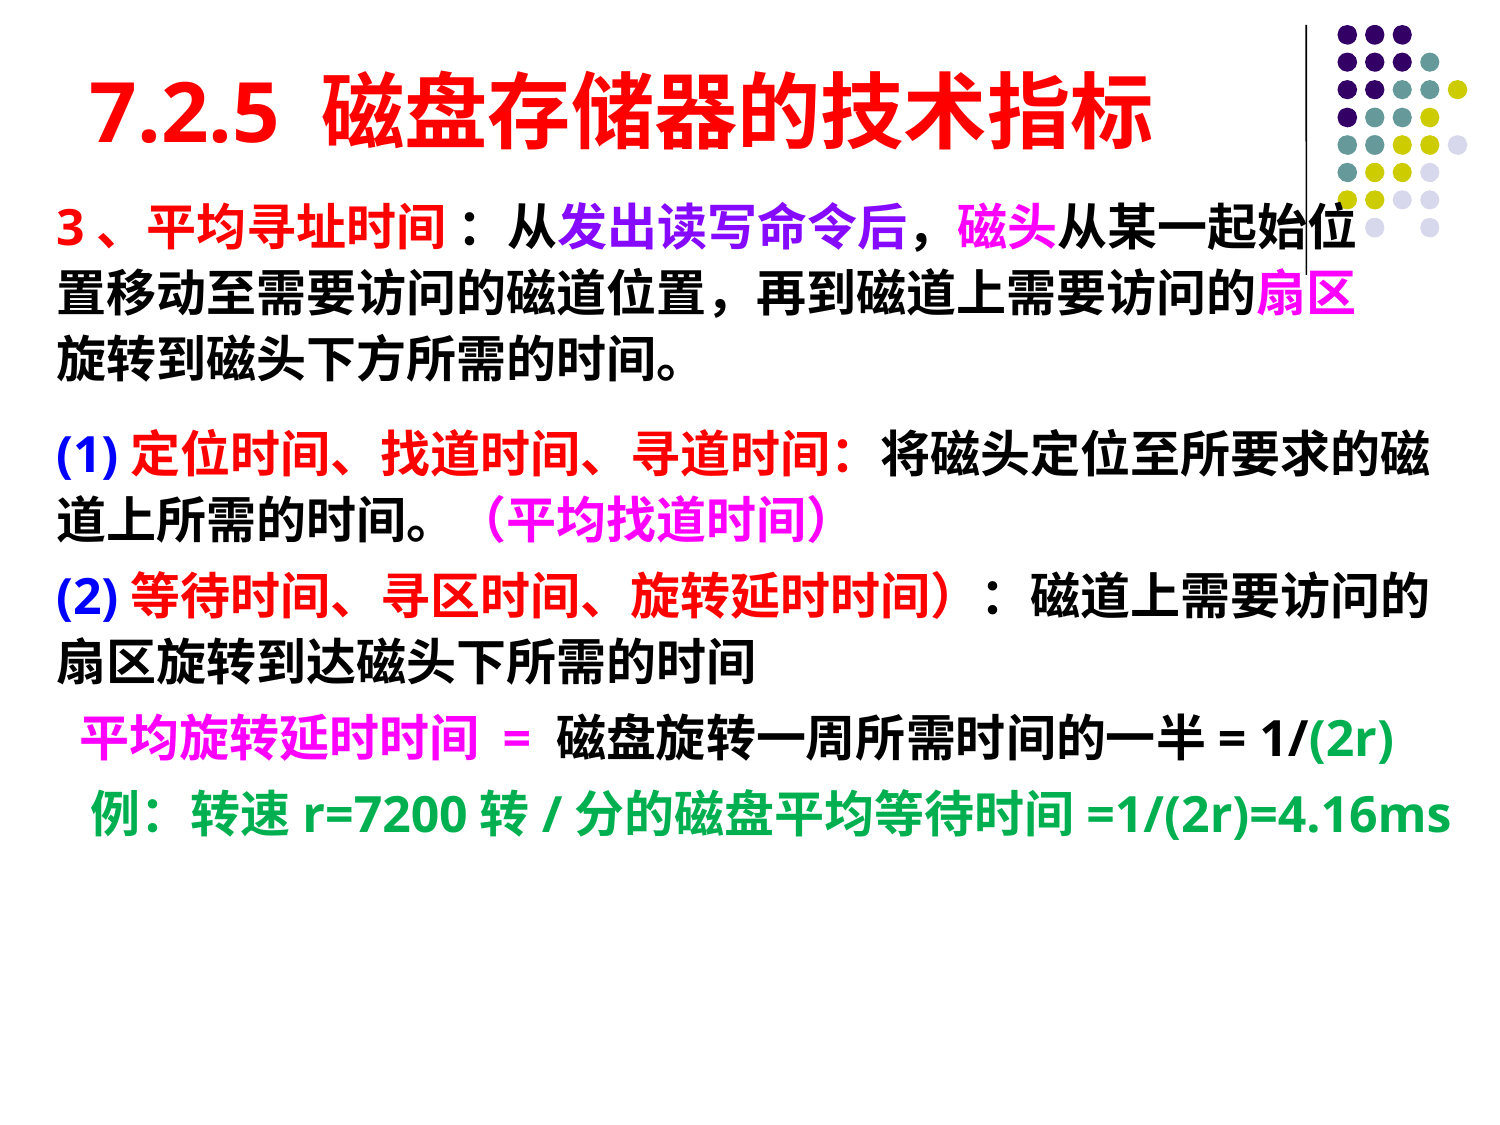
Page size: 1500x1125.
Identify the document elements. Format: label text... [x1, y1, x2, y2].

text_box (1)定位时间、找道时间、寻道时间：将磁头定位至所要求的磁道上所需的时间。（平均找道时间） (2)等待时间、寻区时间、旋转延时时间）：磁道上需要访问的扇区旋转到达磁头下所需的时间 平均旋转延时时间 = 磁盘旋转一周所需时间的一半= 1/(2r) 例：转速r=7200转/分的磁盘平均等待时间=1/(2r)=4.16ms [41, 409, 1481, 878]
title 7.2.5 磁盘存储器的技术指标 [74, 19, 1313, 167]
list 3、平均寻址时间 ：从发出读写命令后，磁头从某一起始位置移动至需要访问的磁道位置，再到磁道上需要访问的扇区旋转到磁头下方所需的时间。 [41, 181, 1392, 394]
